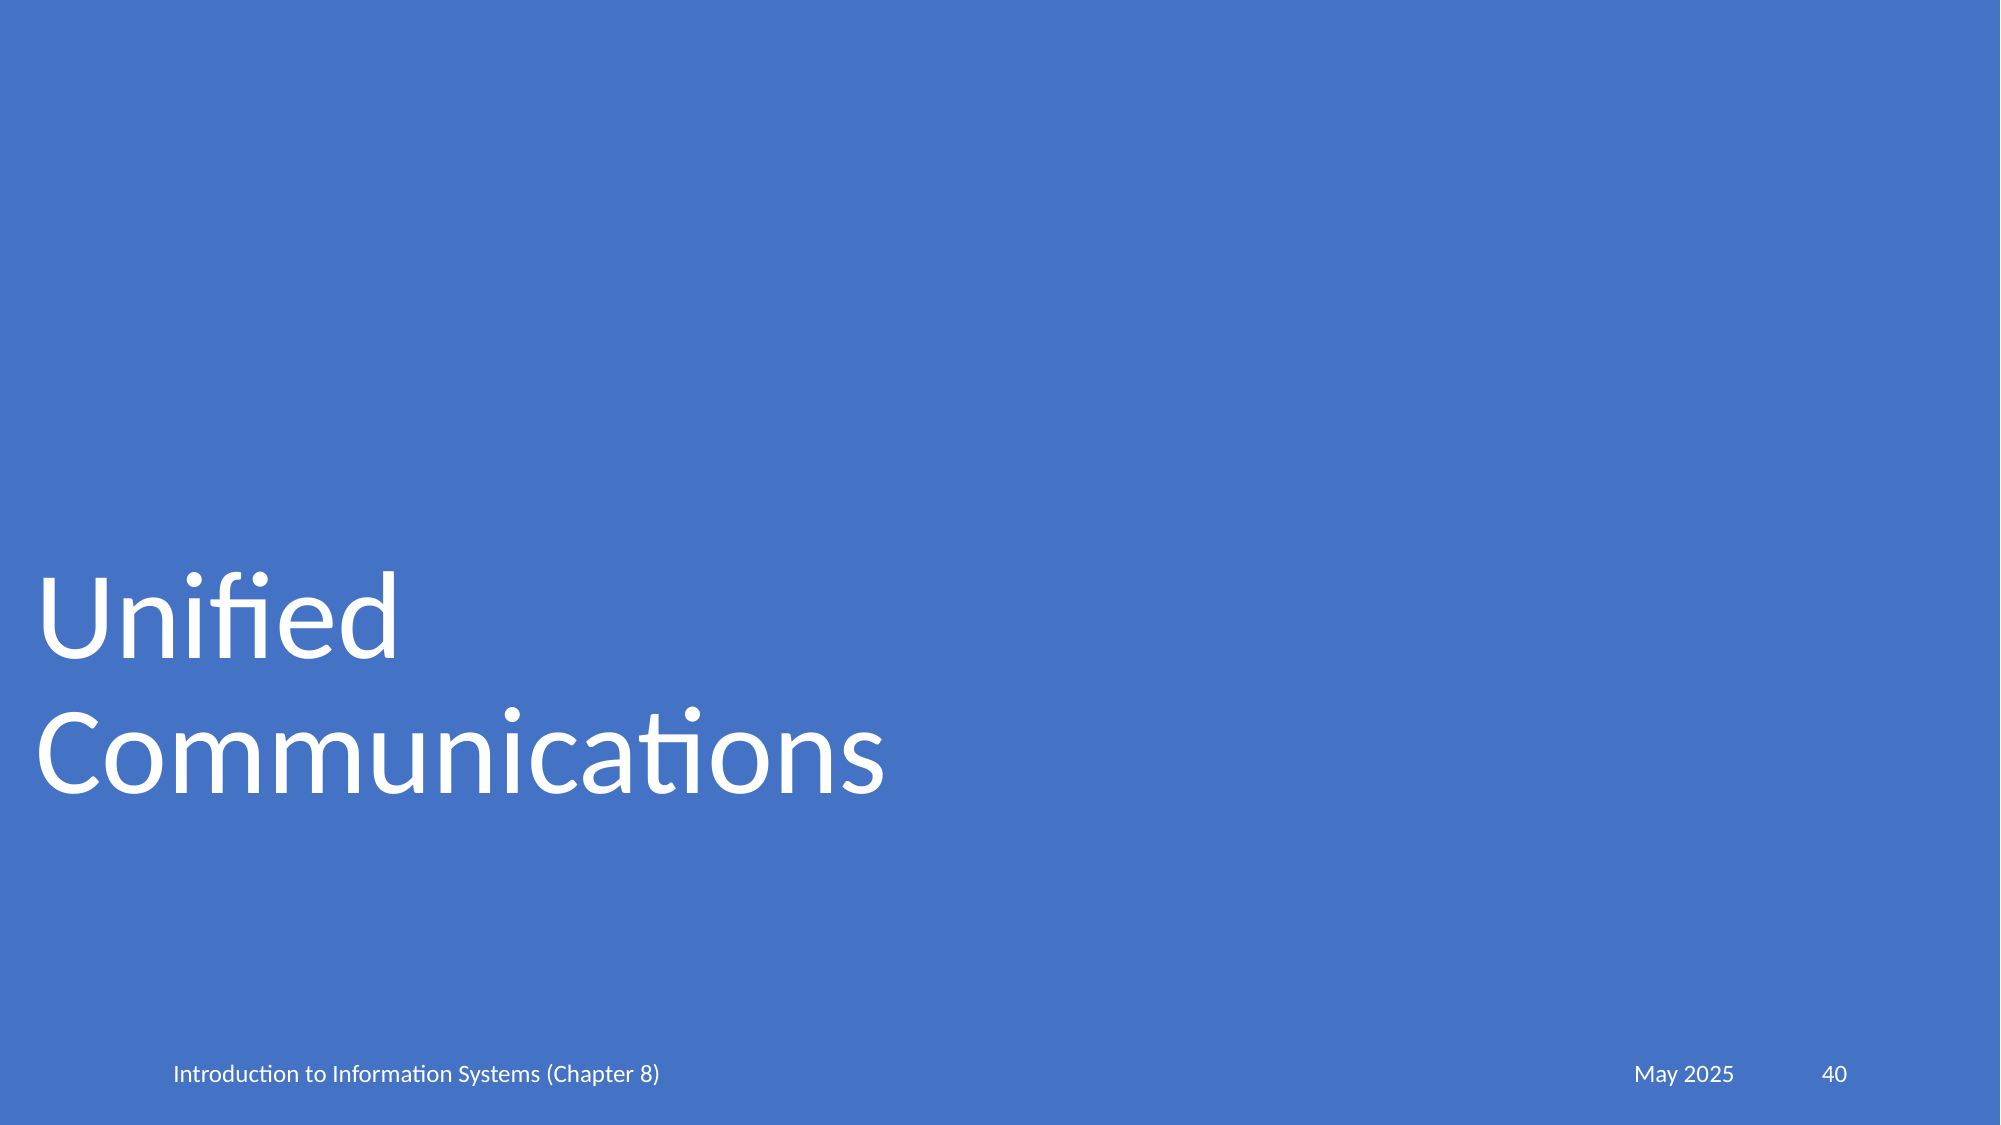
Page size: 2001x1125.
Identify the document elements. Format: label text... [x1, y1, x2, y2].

text_box Unified Communications [20, 328, 1300, 1043]
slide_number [1299, 1042, 1750, 1103]
slide_number 40 [1762, 1042, 1863, 1103]
footer Introduction to Information Systems (Chapter 8) [158, 1043, 1236, 1103]
